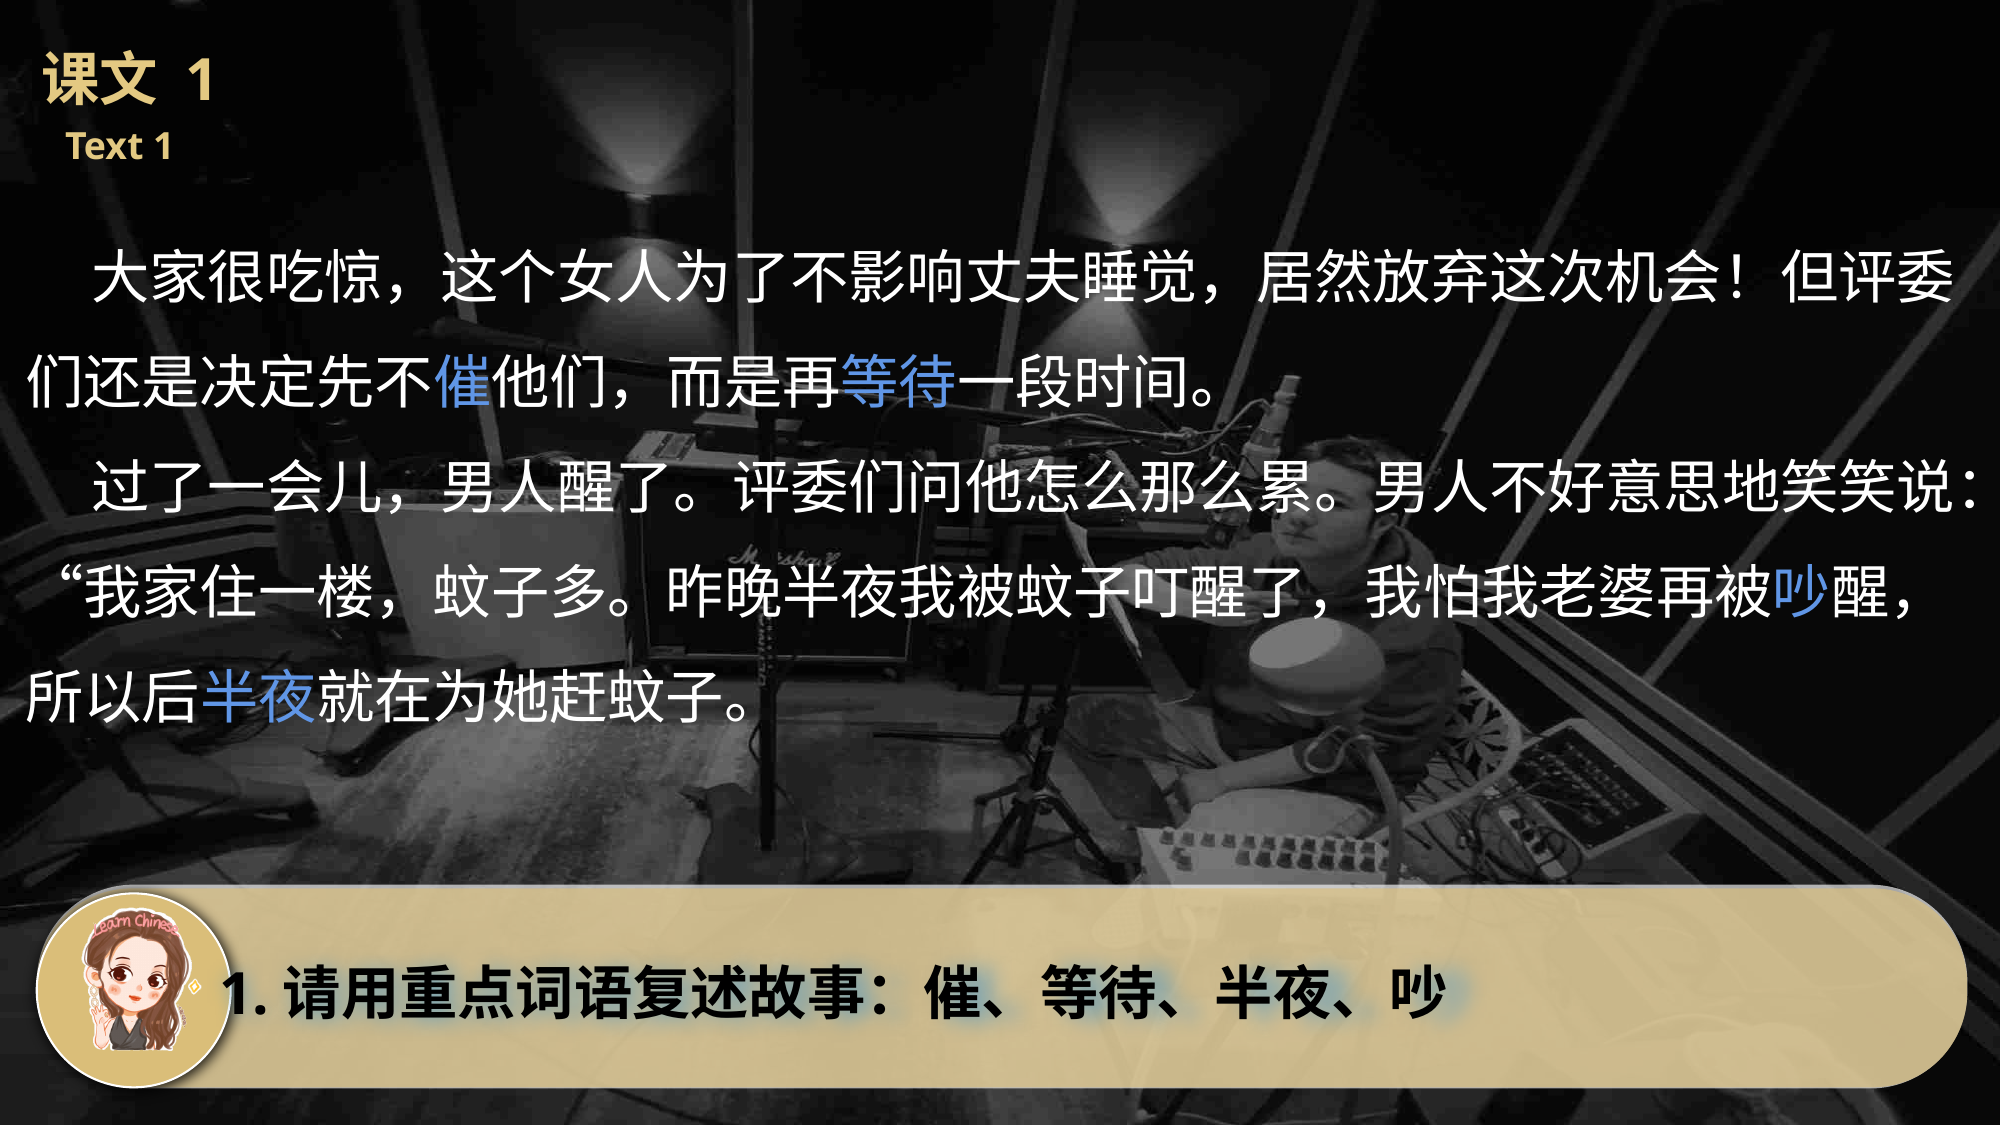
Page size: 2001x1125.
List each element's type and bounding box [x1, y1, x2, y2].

picture [0, 0, 2000, 1125]
text_box [36, 888, 233, 1088]
